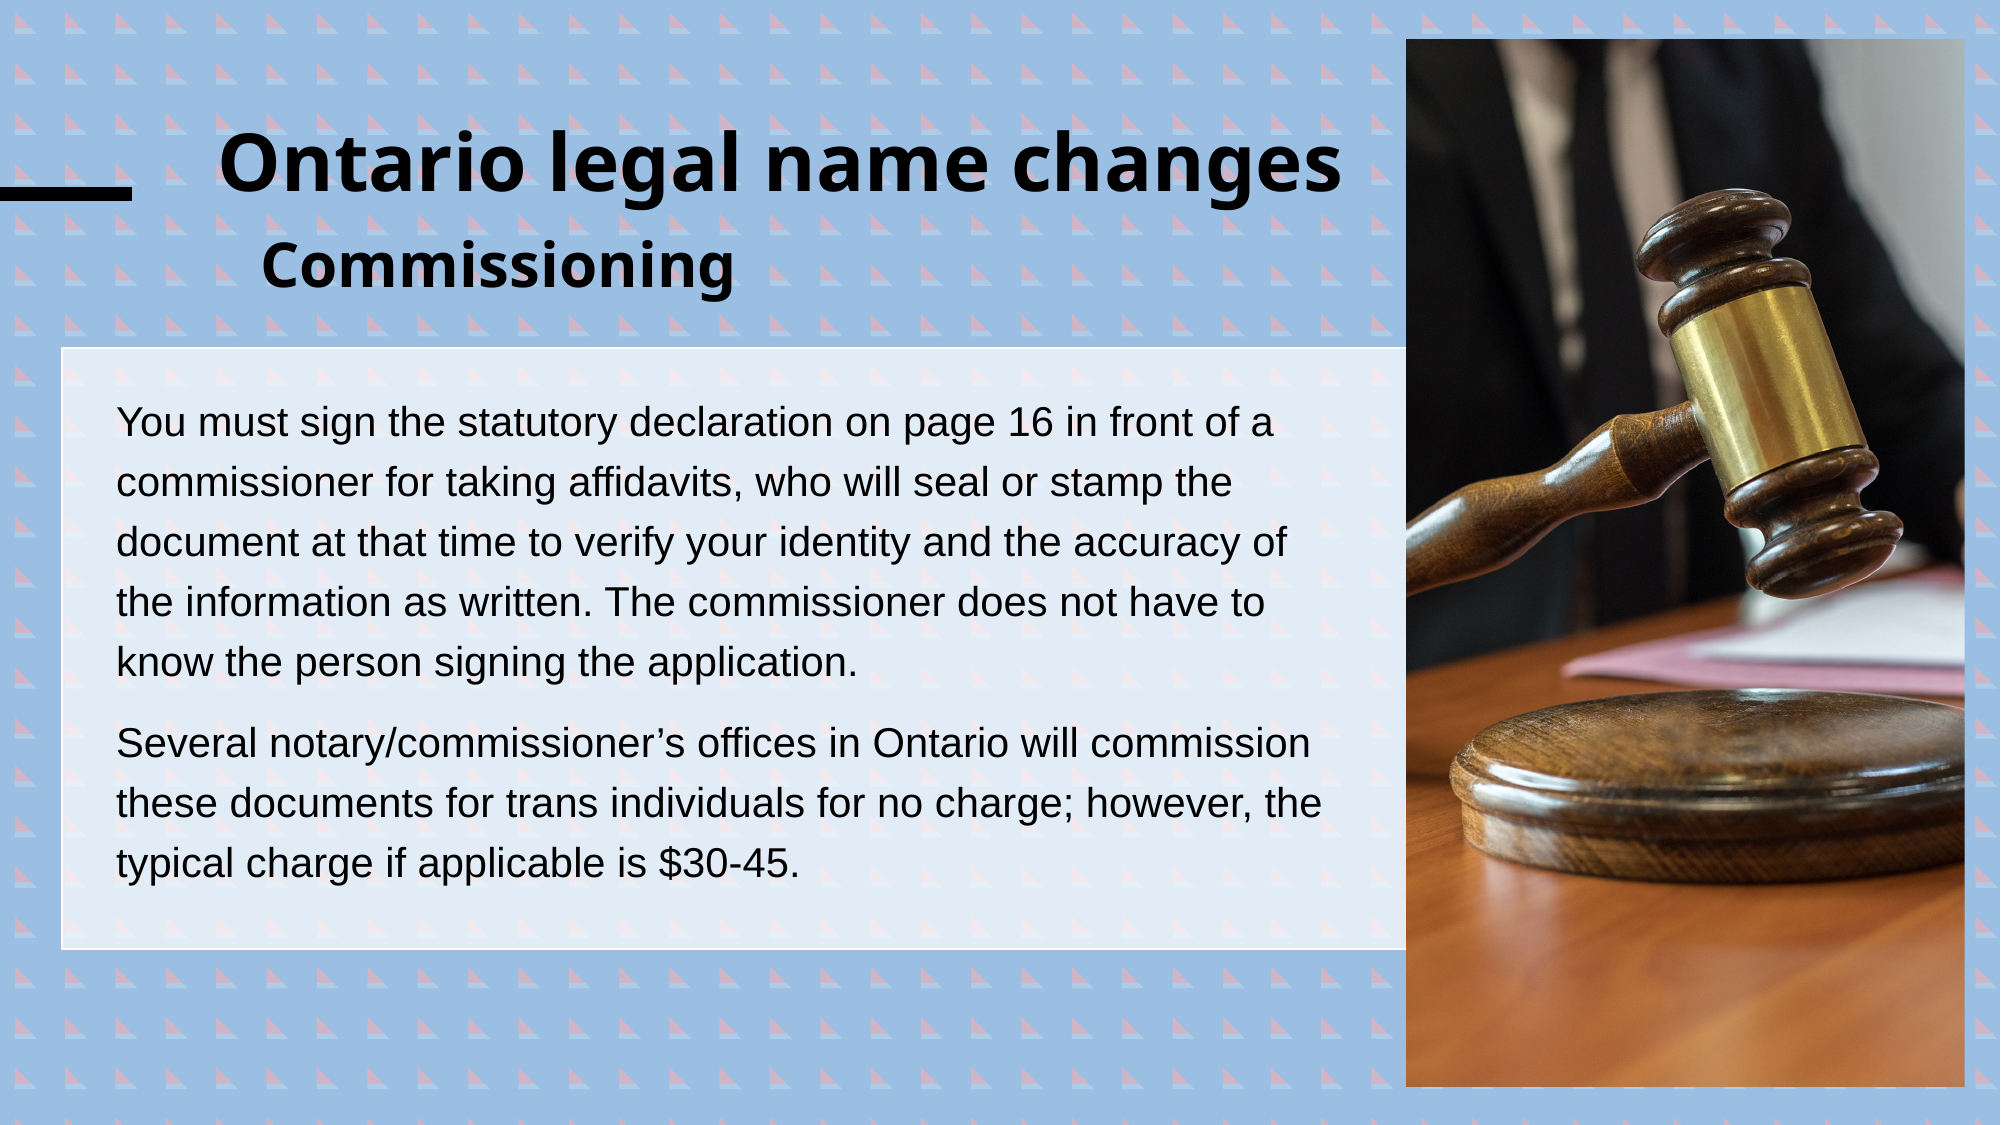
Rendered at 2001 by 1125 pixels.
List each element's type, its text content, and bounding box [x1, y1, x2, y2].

picture [1406, 39, 1965, 1087]
text_box Commissioning [244, 238, 1268, 309]
text_box [62, 348, 1406, 950]
text_box You must sign the statutory declaration on page 16 in front of a commissioner for taking affidavits, who will seal or stamp the document at that time to verify your identity and the accuracy of the information as written. The commissioner does not have to know the person signing the application. Several notary/commissioner’s offices in Ontario will commission these documents for trans individuals for no charge; however, the typical charge if applicable is $30-45. [101, 377, 1361, 896]
text_box Ontario legal name changes [202, 118, 1361, 238]
